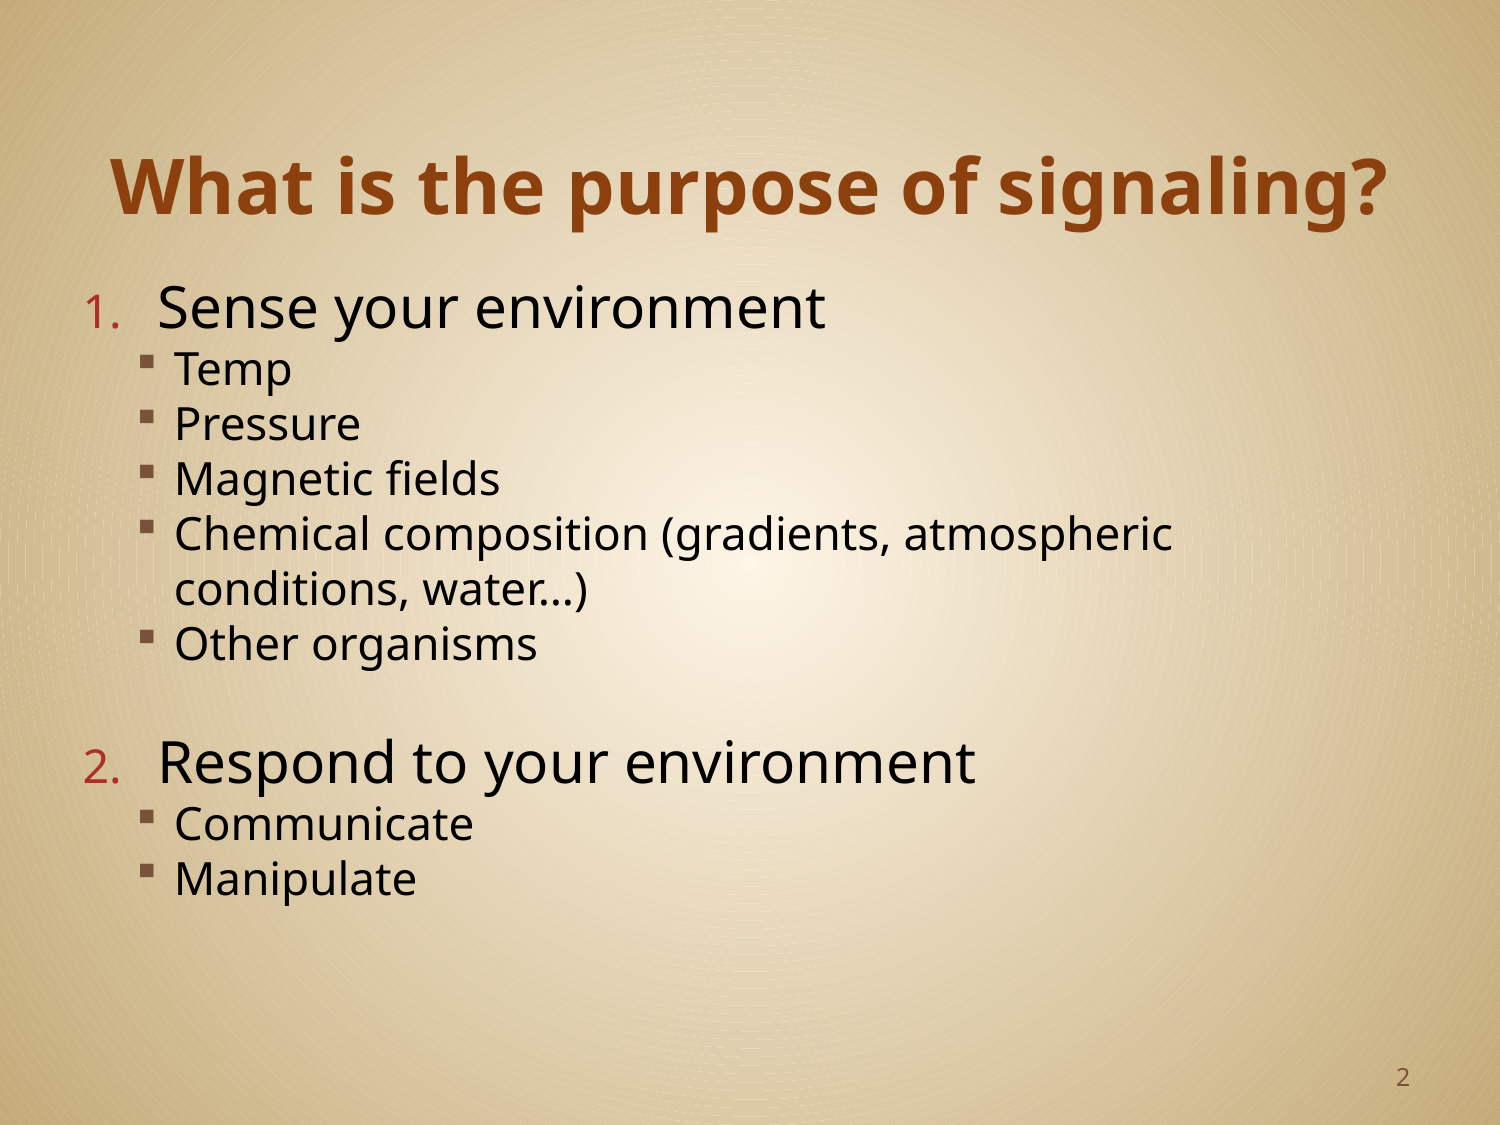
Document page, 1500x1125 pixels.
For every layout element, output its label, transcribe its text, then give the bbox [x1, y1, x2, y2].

list Sense your environment Temp Pressure Magnetic fields Chemical composition (gradients, atmospheric conditions, water…) Other organisms Respond to your environment Communicate Manipulate [75, 262, 1425, 1005]
slide_number 2 [1074, 1024, 1425, 1103]
title What is the purpose of signaling? [75, 50, 1425, 238]
